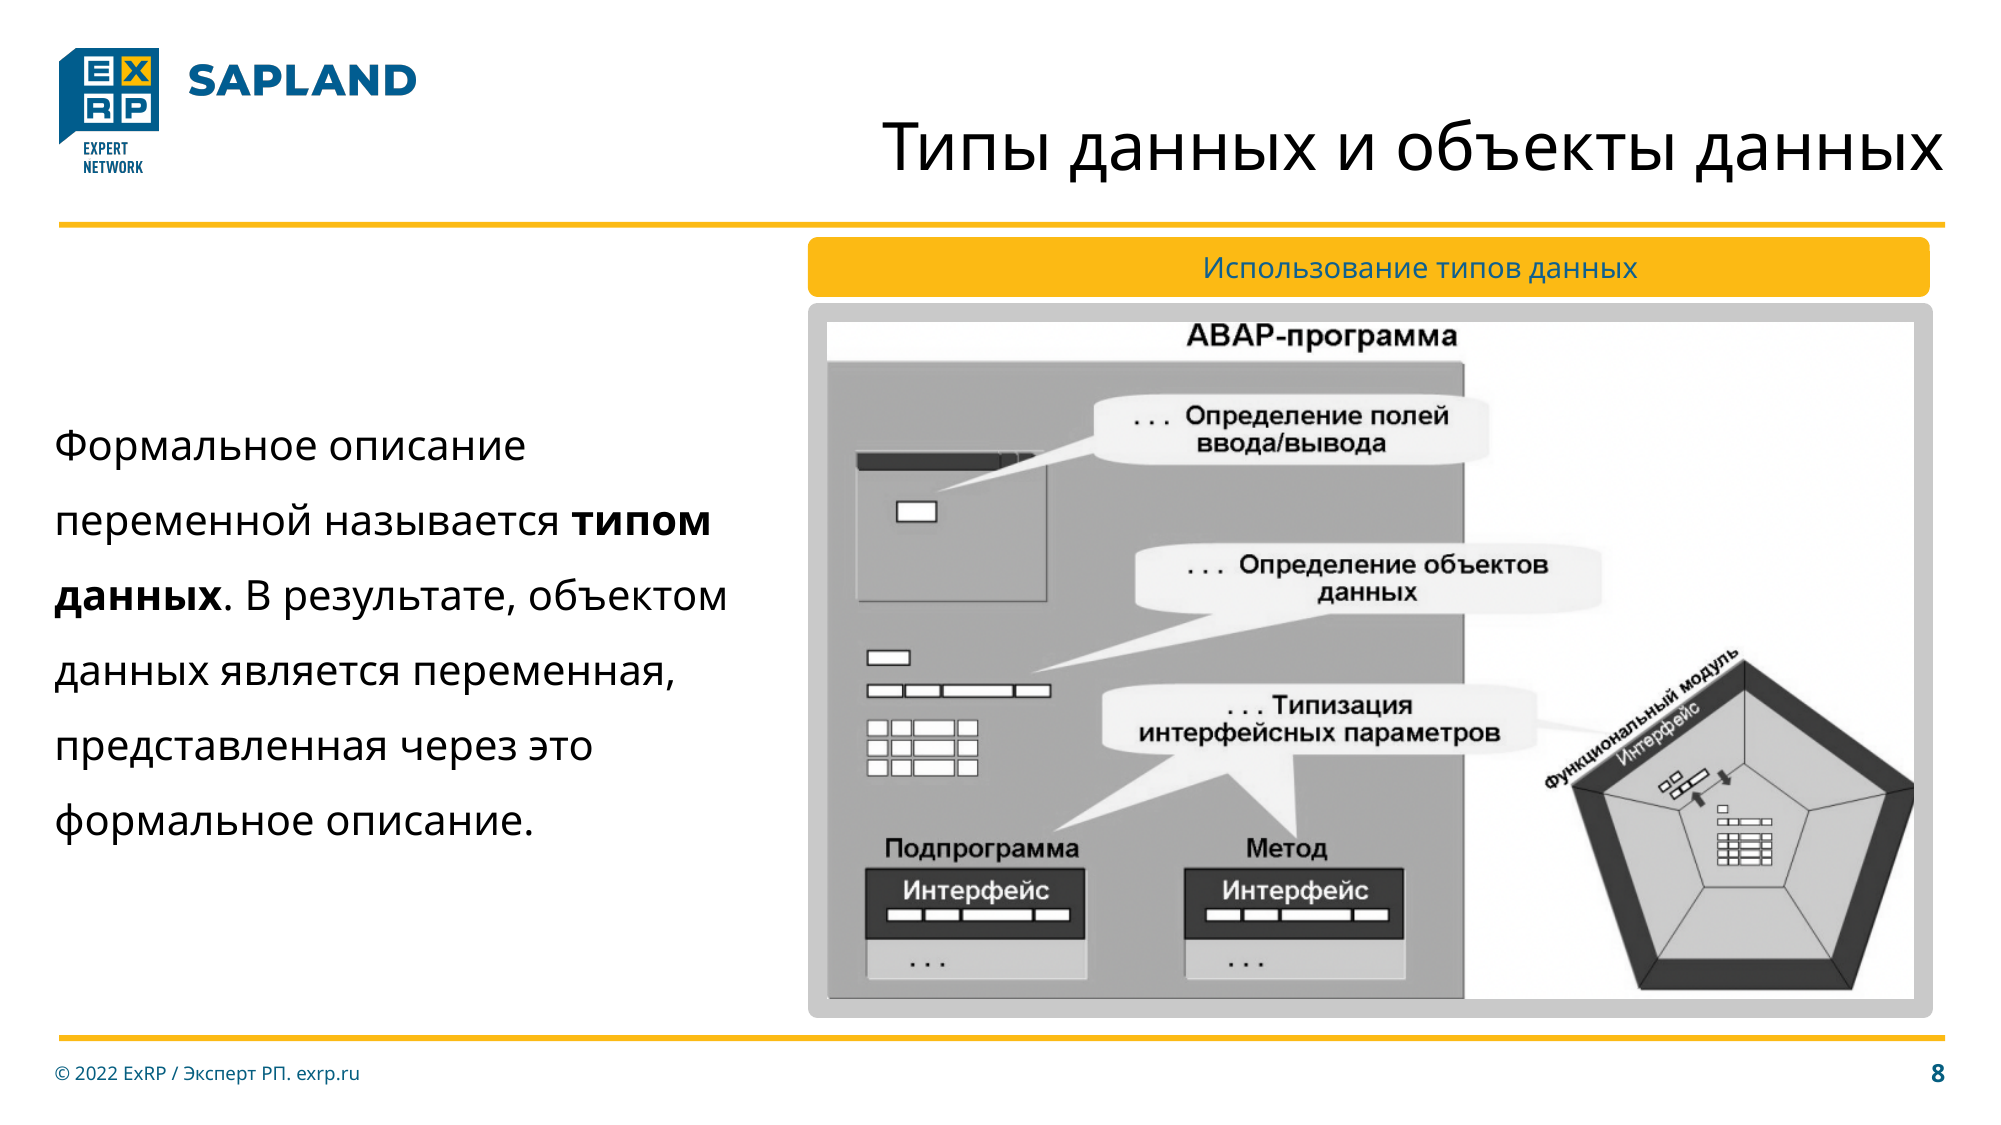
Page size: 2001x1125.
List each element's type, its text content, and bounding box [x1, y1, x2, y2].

picture [85, 57, 113, 85]
picture [59, 132, 159, 173]
picture [104, 163, 108, 173]
picture [122, 57, 150, 85]
picture [59, 48, 74, 60]
picture [189, 64, 416, 96]
slide_number 8 [1862, 1044, 1961, 1105]
picture [826, 321, 1915, 1000]
picture [122, 94, 150, 122]
text_box Использование типов данных [1187, 242, 1742, 292]
footer © 2022 ExRP / Эксперт РП. exrp.ru [39, 1042, 468, 1103]
picture [85, 94, 113, 122]
text_box Формальное описание переменной называется типом данных. В результате, объектом данных является переменная, представленная через это формальное описание. [39, 386, 732, 852]
text_box [807, 237, 1930, 297]
title Типы данных и объекты данных [691, 54, 1961, 251]
